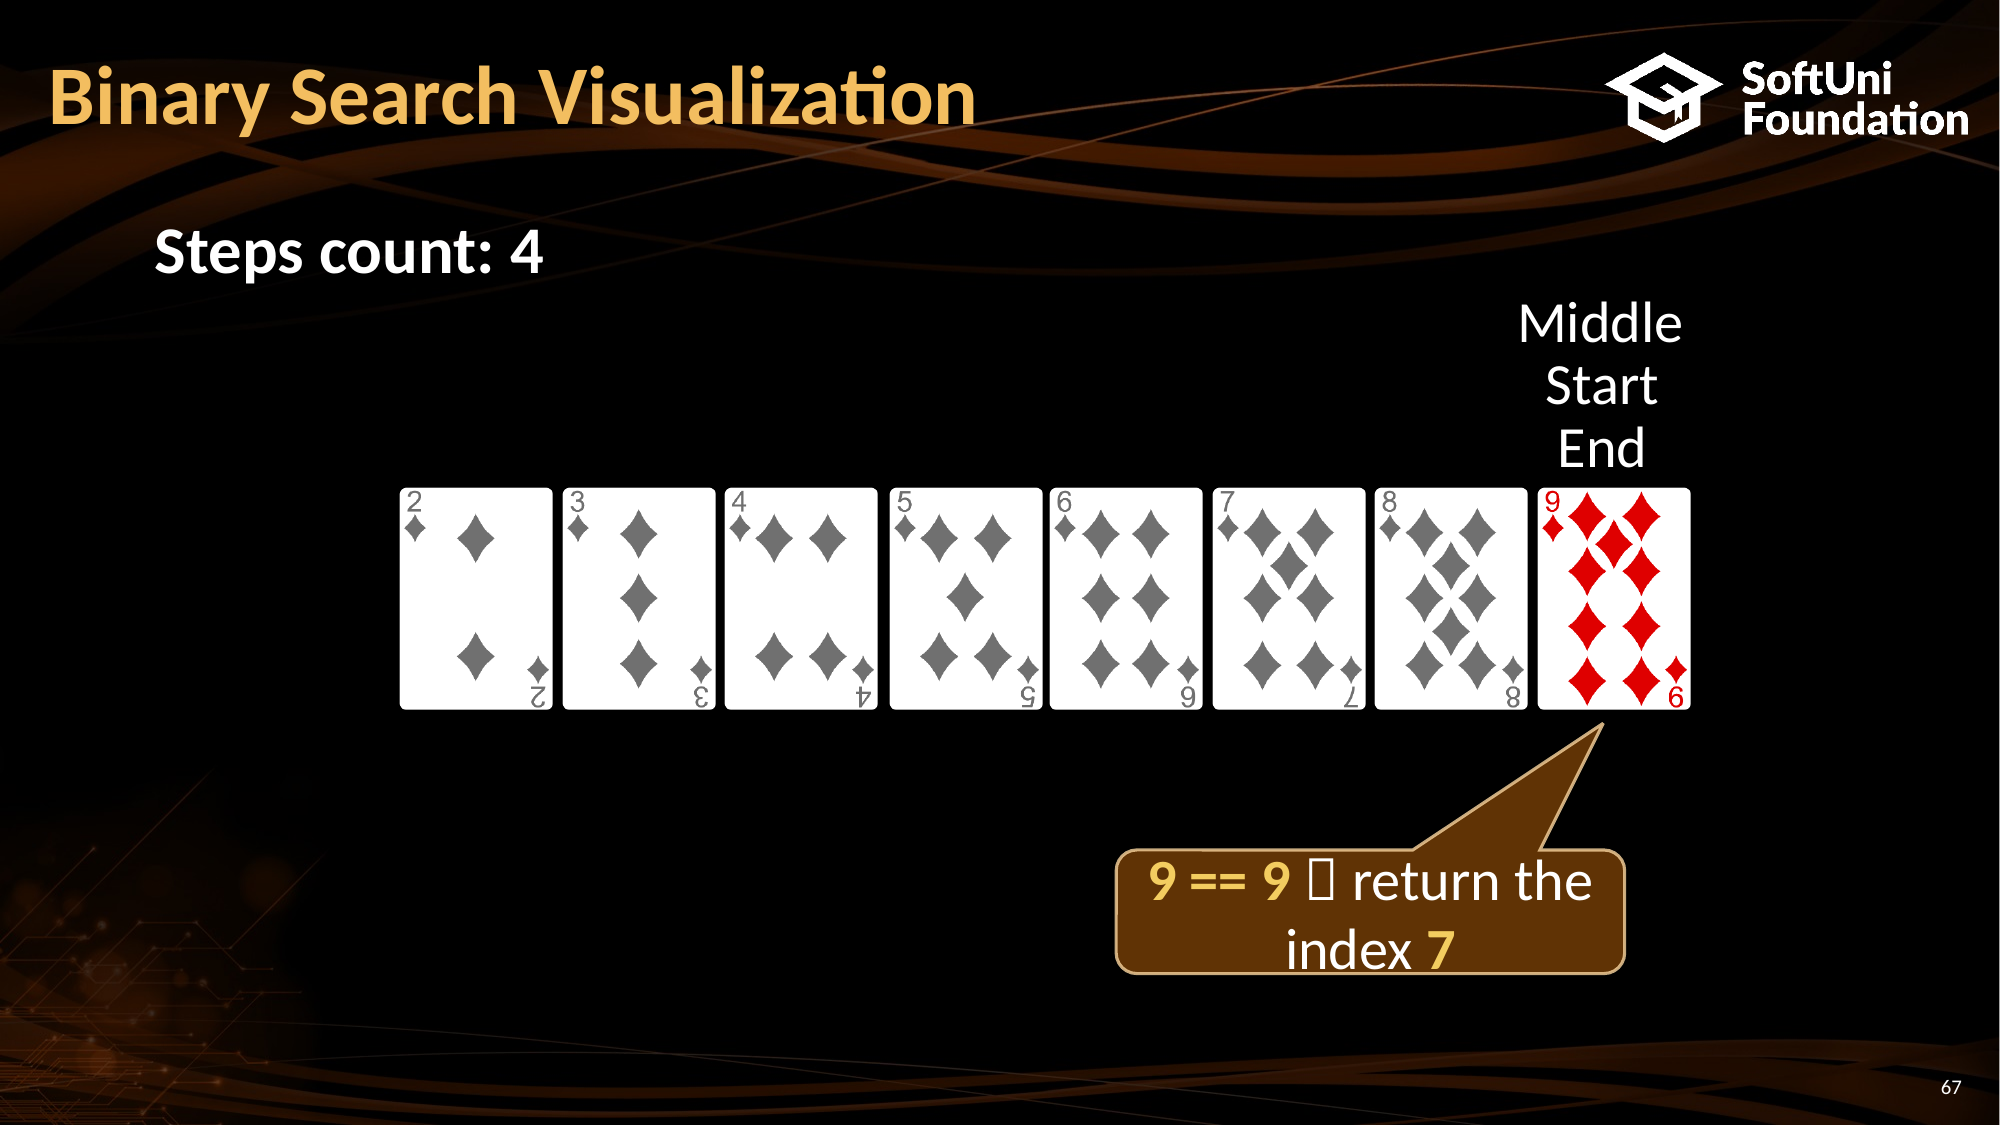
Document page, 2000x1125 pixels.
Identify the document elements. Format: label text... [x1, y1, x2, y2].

title Binary Search Visualization [30, 6, 1602, 189]
text_box End [1543, 401, 1663, 487]
text_box Middle [1502, 276, 1699, 362]
text_box 9 == 9  return the index 7 [1115, 722, 1626, 975]
slide_number 67 [1897, 1070, 1968, 1103]
text_box Steps count: 4 [140, 199, 560, 295]
text_box Start [1530, 339, 1674, 424]
picture [0, 0, 2000, 1125]
